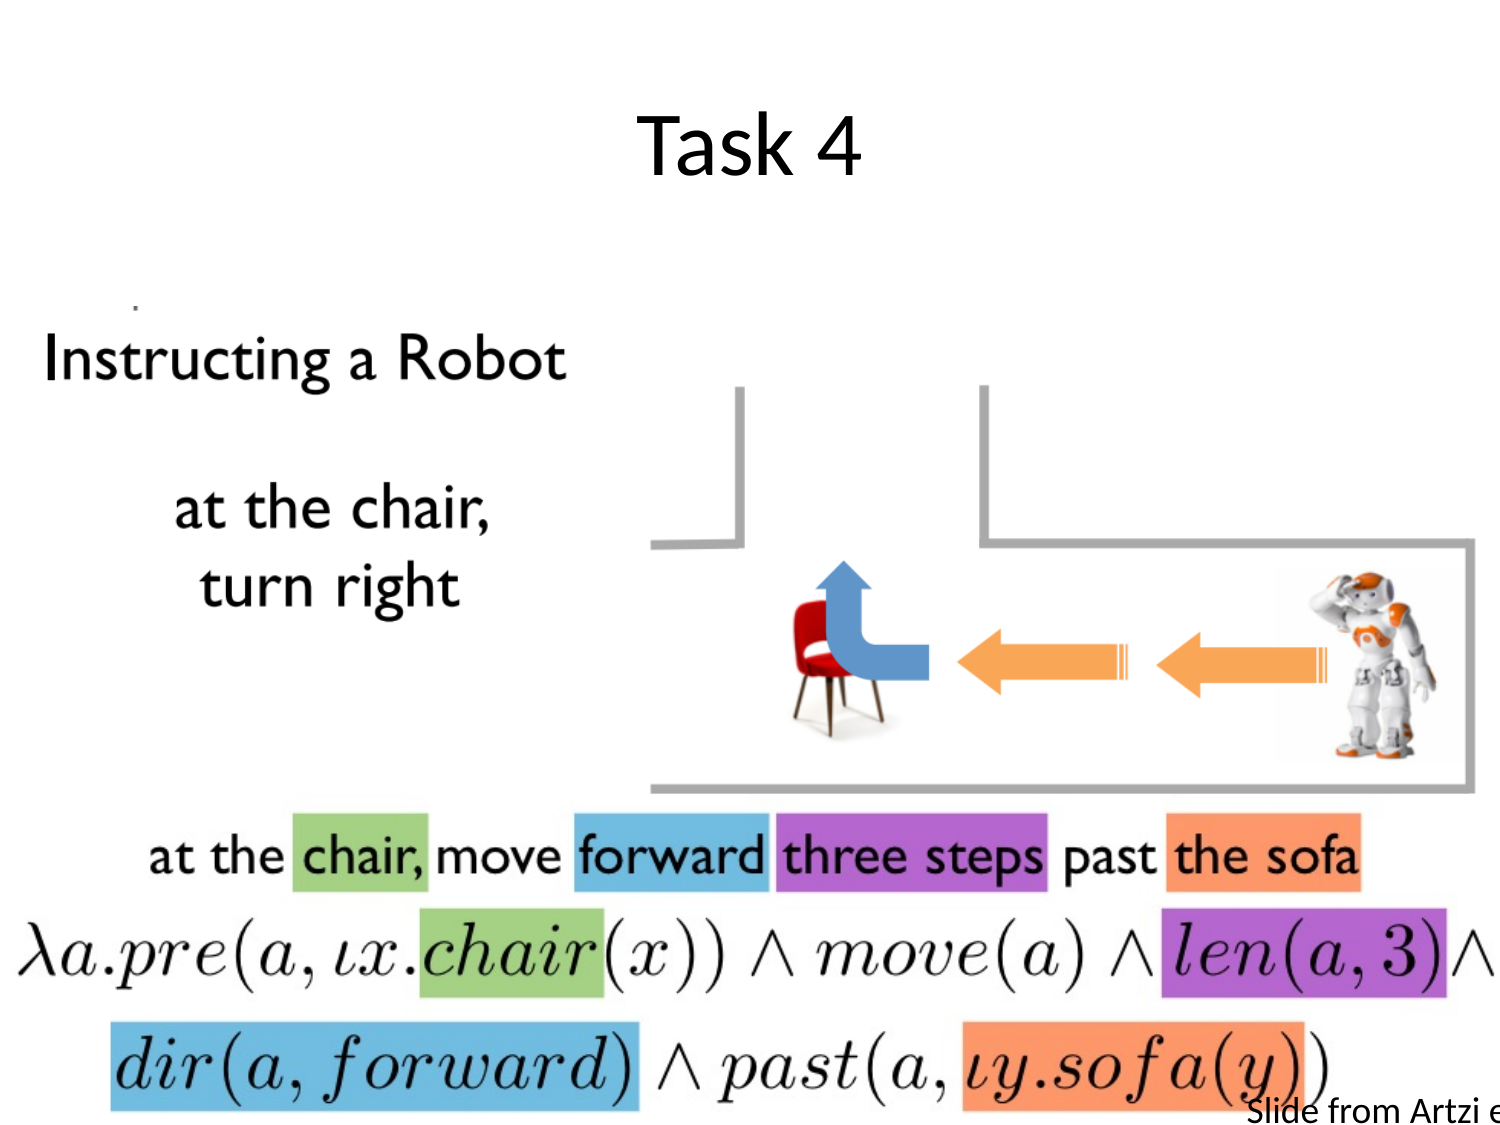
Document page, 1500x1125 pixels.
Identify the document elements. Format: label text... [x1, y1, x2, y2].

title Task 4 [75, 45, 1425, 233]
picture [0, 305, 1500, 1125]
